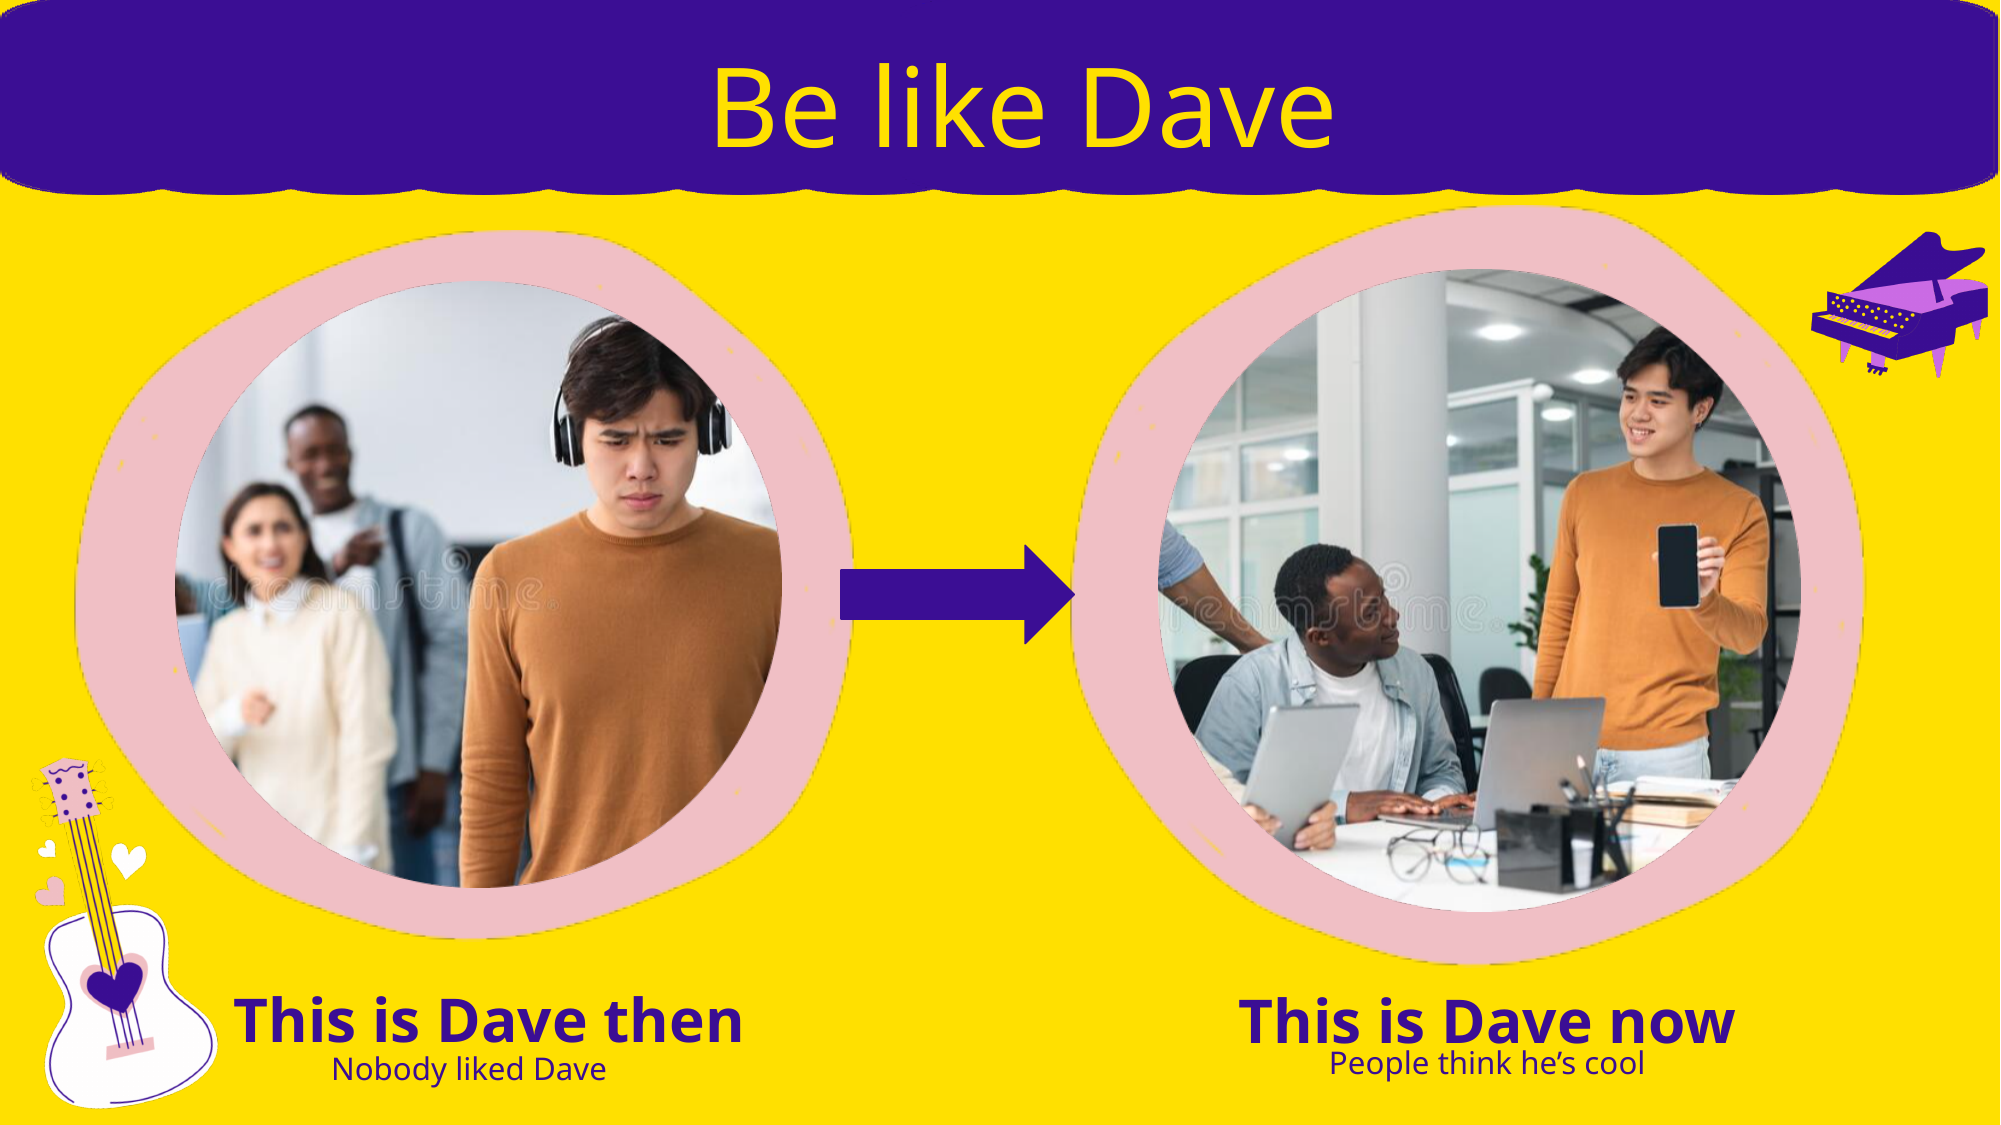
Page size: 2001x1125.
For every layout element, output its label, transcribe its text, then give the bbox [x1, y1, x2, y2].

picture [0, 229, 863, 1124]
text_box This is Dave then [218, 953, 761, 1055]
text_box People think he’s cool [1302, 1028, 1673, 1081]
text_box This is Dave now [1236, 977, 1739, 1056]
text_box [0, 0, 2000, 195]
text_box [867, 545, 1064, 644]
text_box Nobody liked Dave [283, 1034, 655, 1087]
picture [1069, 204, 1993, 969]
